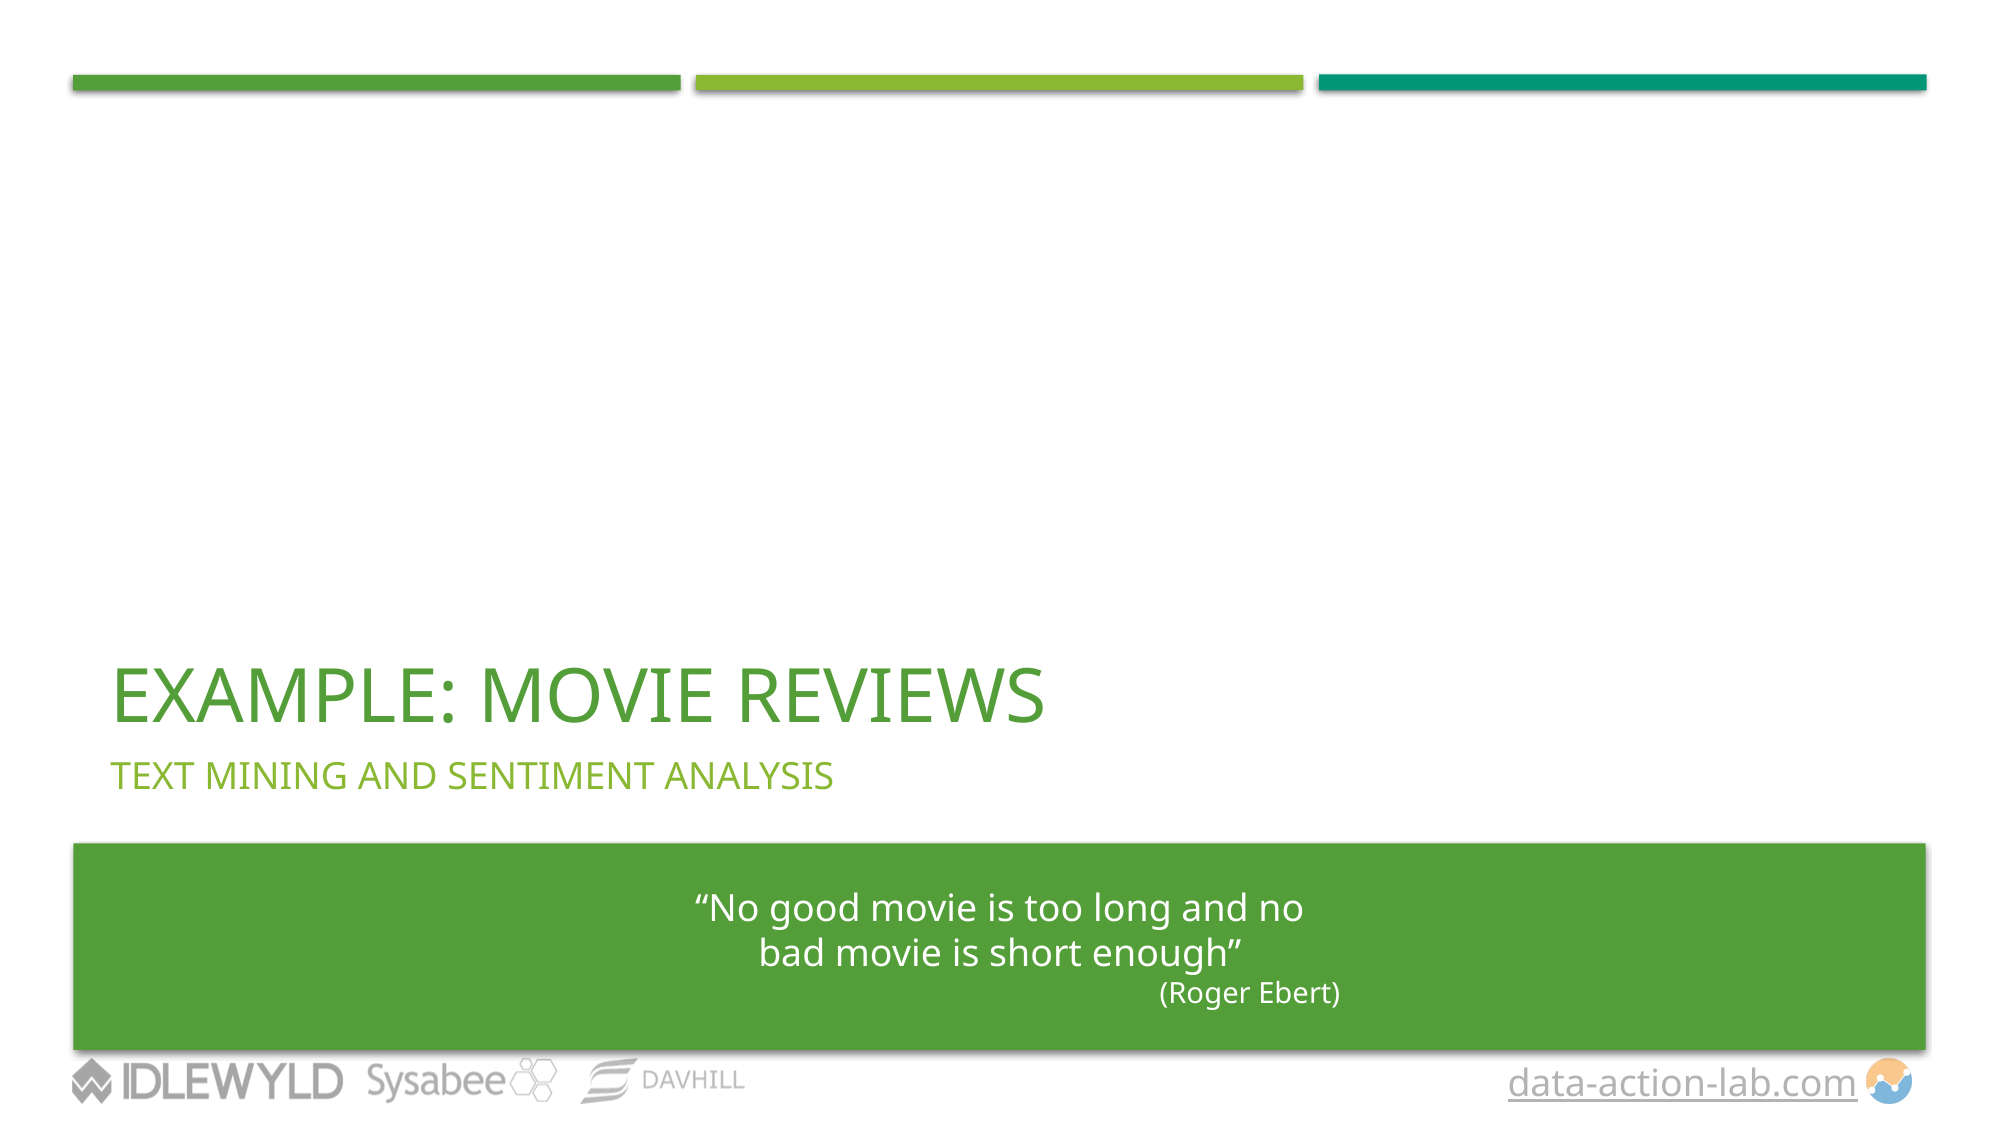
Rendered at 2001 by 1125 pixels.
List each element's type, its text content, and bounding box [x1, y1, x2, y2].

picture [72, 1058, 745, 1104]
text_box “No good movie is too long and no bad movie is short enough” (Roger Ebert) [644, 876, 1356, 1017]
list TEXT MINING AND SENTIMENT ANALYSIS [95, 744, 1905, 844]
title EXAMPLE: MOVIE REVIEWS [95, 499, 1905, 744]
